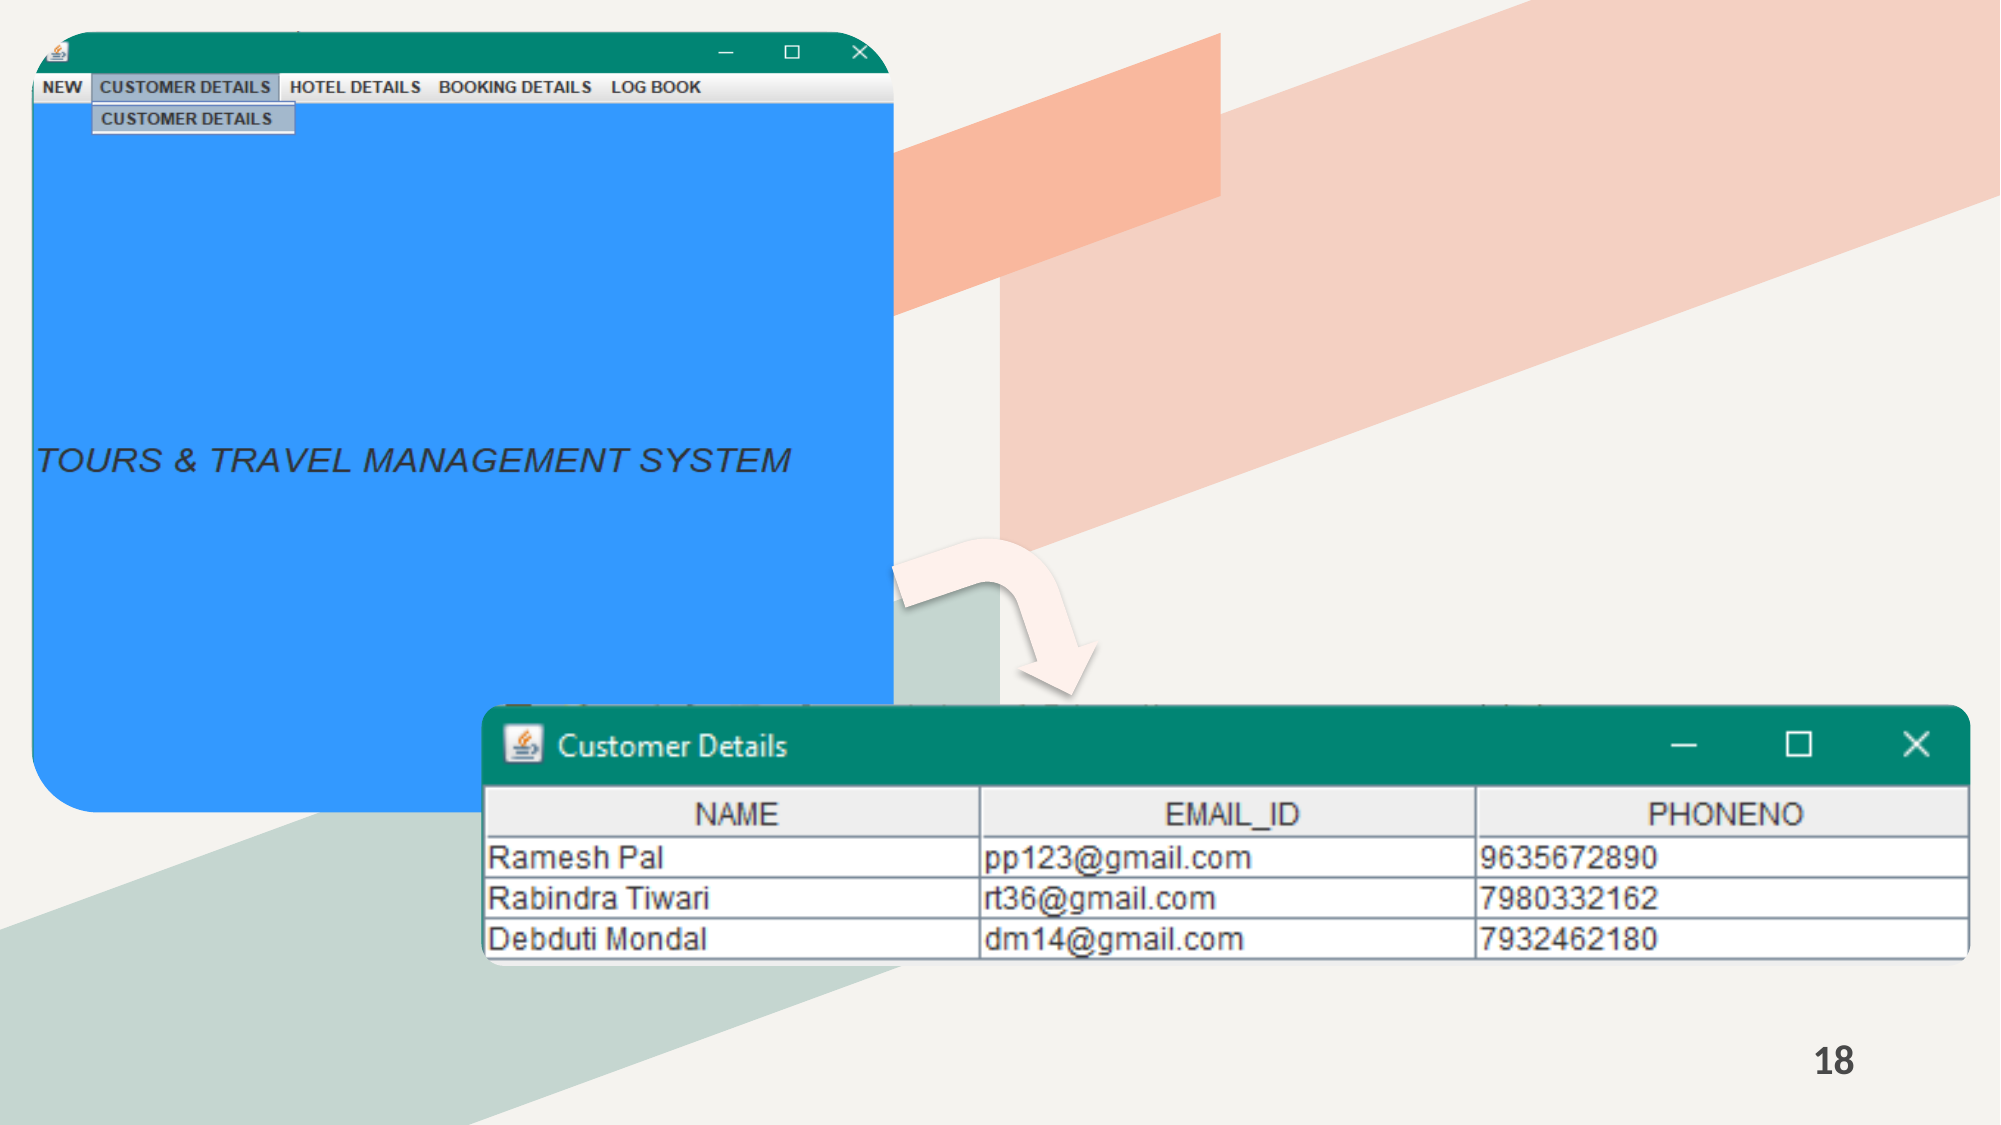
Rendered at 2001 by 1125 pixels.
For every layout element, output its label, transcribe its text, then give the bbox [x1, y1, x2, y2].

picture [31, 31, 1971, 966]
text_box 18 [1797, 1025, 1887, 1090]
text_box [900, 534, 1103, 699]
